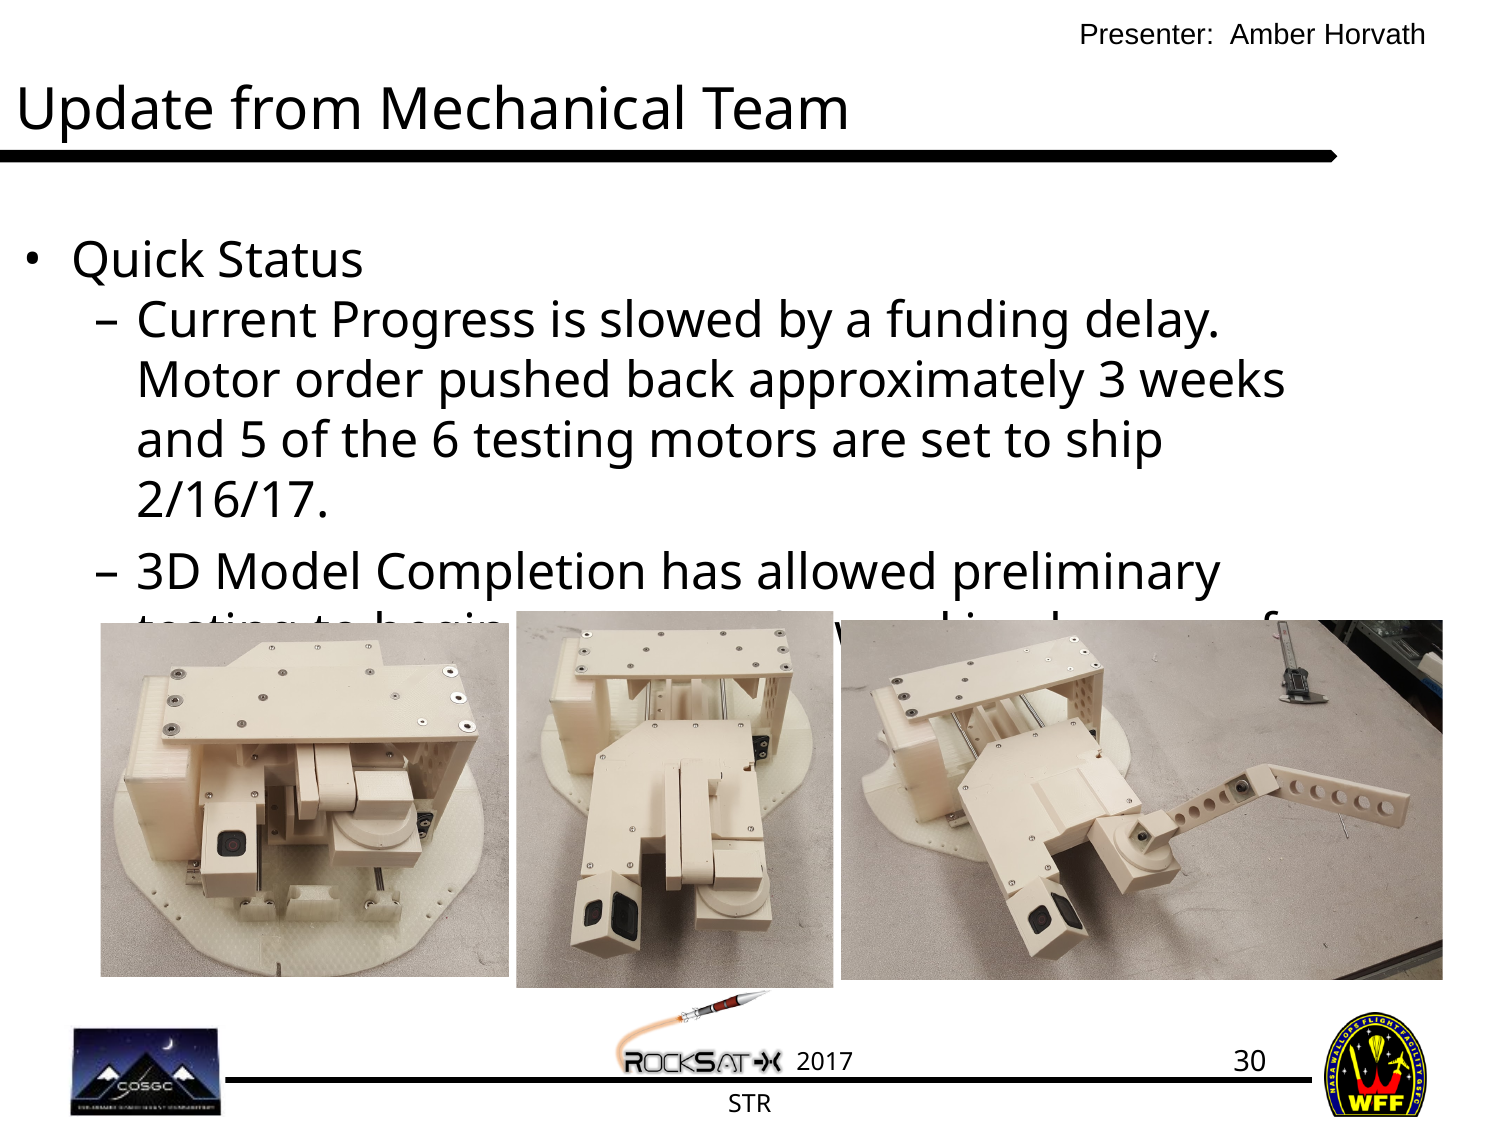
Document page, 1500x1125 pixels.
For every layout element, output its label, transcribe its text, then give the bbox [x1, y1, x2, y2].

picture [516, 611, 834, 1075]
text_box Quick Status Current Progress is slowed by a funding delay. Motor order pushed back approximately 3 weeks and 5 of the 6 testing motors are set to ship 2/16/17. 3D Model Completion has allowed preliminary testing to begin and move forward in absence of motors. [0, 220, 1350, 963]
picture [64, 1025, 226, 1117]
picture [840, 619, 1443, 980]
title Update from Mechanical Team [0, 12, 1350, 200]
picture [100, 623, 510, 977]
text_box Amber Horvath [1214, 0, 1500, 67]
slide_number ‹#› [1074, 1034, 1425, 1113]
picture [1324, 1012, 1427, 1117]
